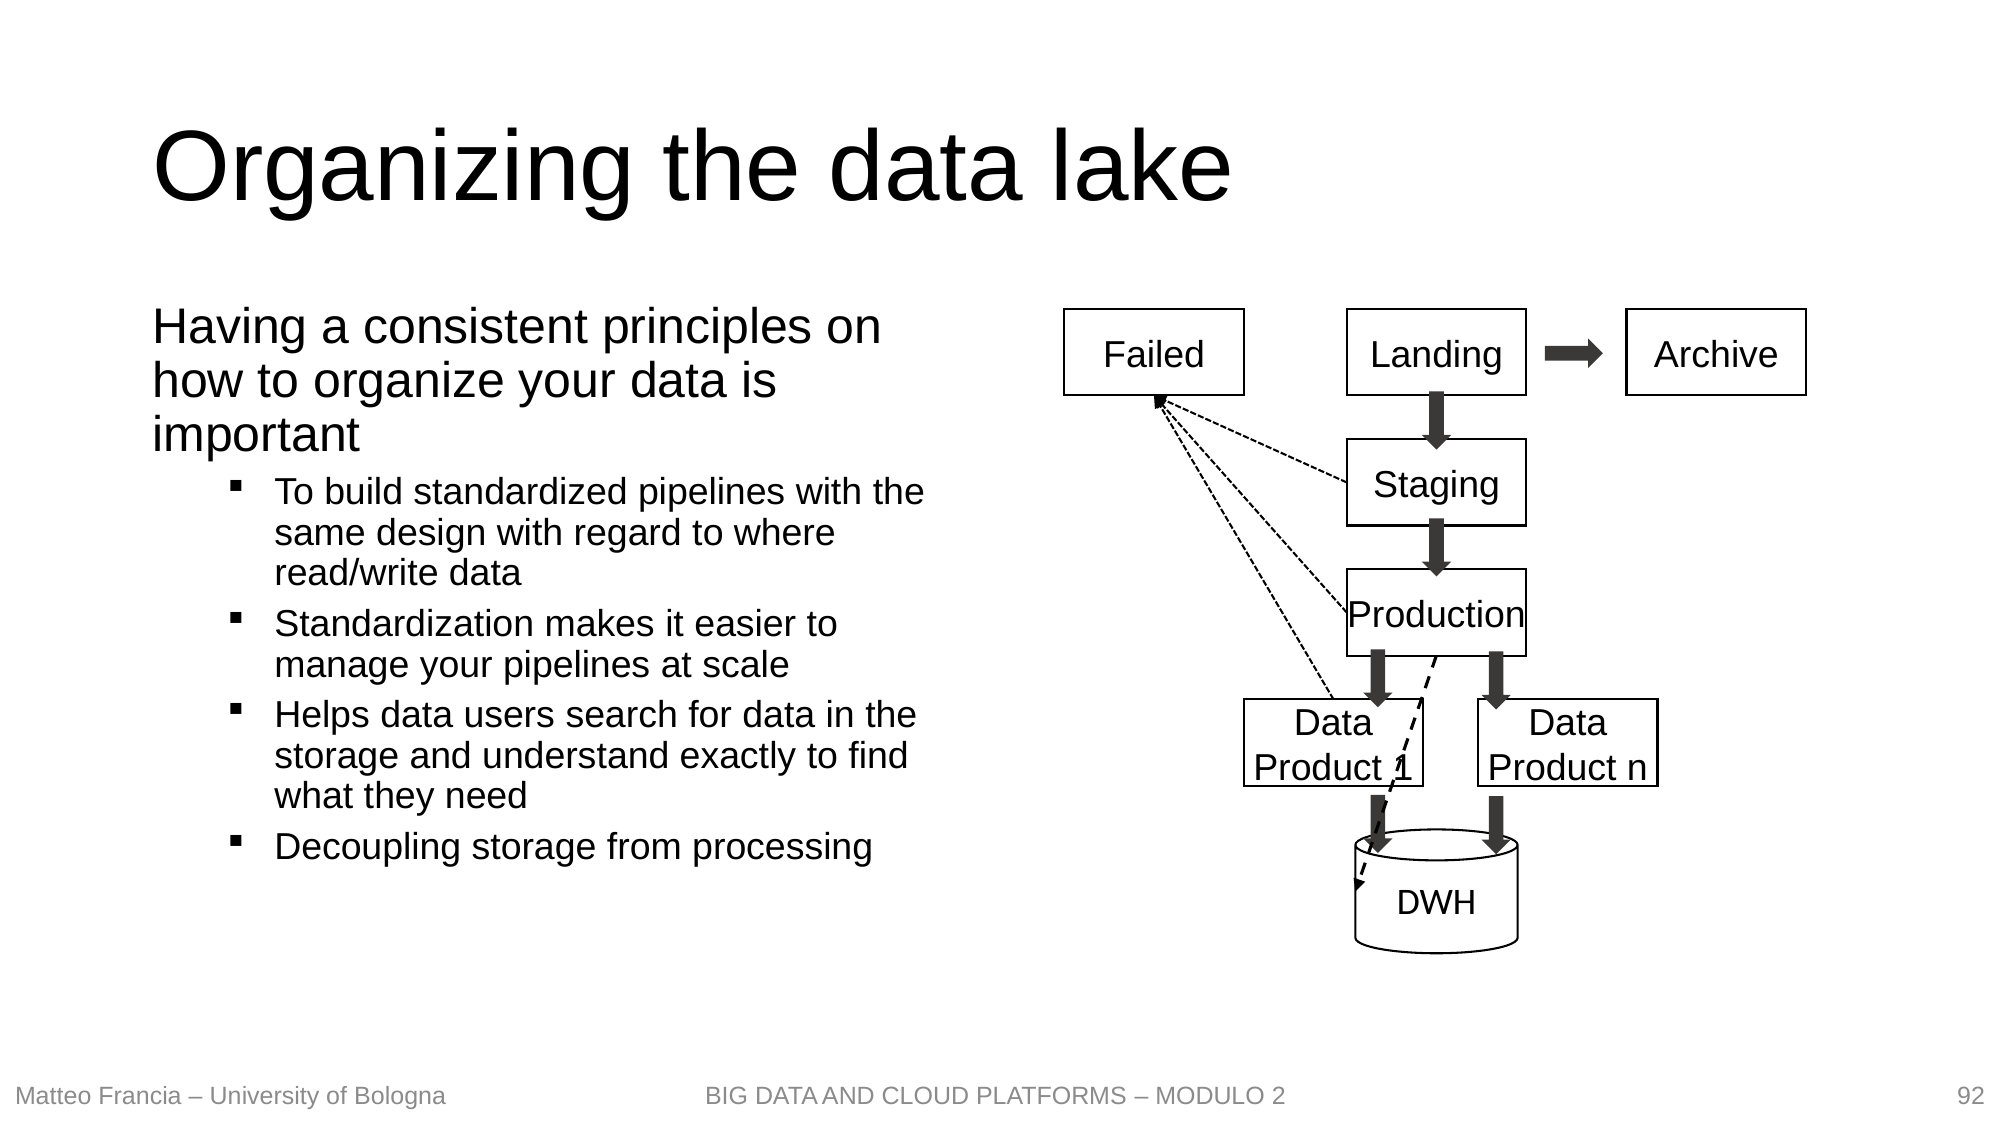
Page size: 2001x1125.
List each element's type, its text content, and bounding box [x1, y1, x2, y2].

text_box DWH [1387, 828, 1487, 834]
text_box Data Product n [1477, 698, 1659, 787]
text_box Landing [1346, 308, 1527, 396]
text_box Failed [1063, 308, 1245, 396]
footer Matteo Francia – University of Bologna [0, 1065, 466, 1125]
text_box DWH [1354, 838, 1519, 955]
title Organizing the data lake [137, 59, 1863, 278]
slide_number 92 [1550, 1065, 2000, 1125]
text_box [1419, 517, 1454, 578]
text_box [1360, 648, 1396, 709]
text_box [1153, 395, 1334, 700]
text_box [1478, 650, 1514, 712]
text_box [1543, 336, 1605, 371]
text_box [1334, 395, 1347, 613]
text_box Production [1346, 568, 1527, 657]
text_box [1419, 390, 1454, 452]
text_box Data Product 1 [1243, 698, 1424, 787]
text_box Archive [1625, 308, 1807, 396]
list Having a consistent principles on how to organize your data is important To build standardized pipelines with the same design with regard to where read/write data Standardization makes it easier to manage your pipelines at scale Helps data users search for data in the storage and understand exactly to find what they need Decoupling storage from processing [137, 299, 988, 1014]
text_box [1478, 795, 1514, 856]
text_box Staging [1347, 438, 1527, 527]
text_box [1360, 793, 1396, 855]
